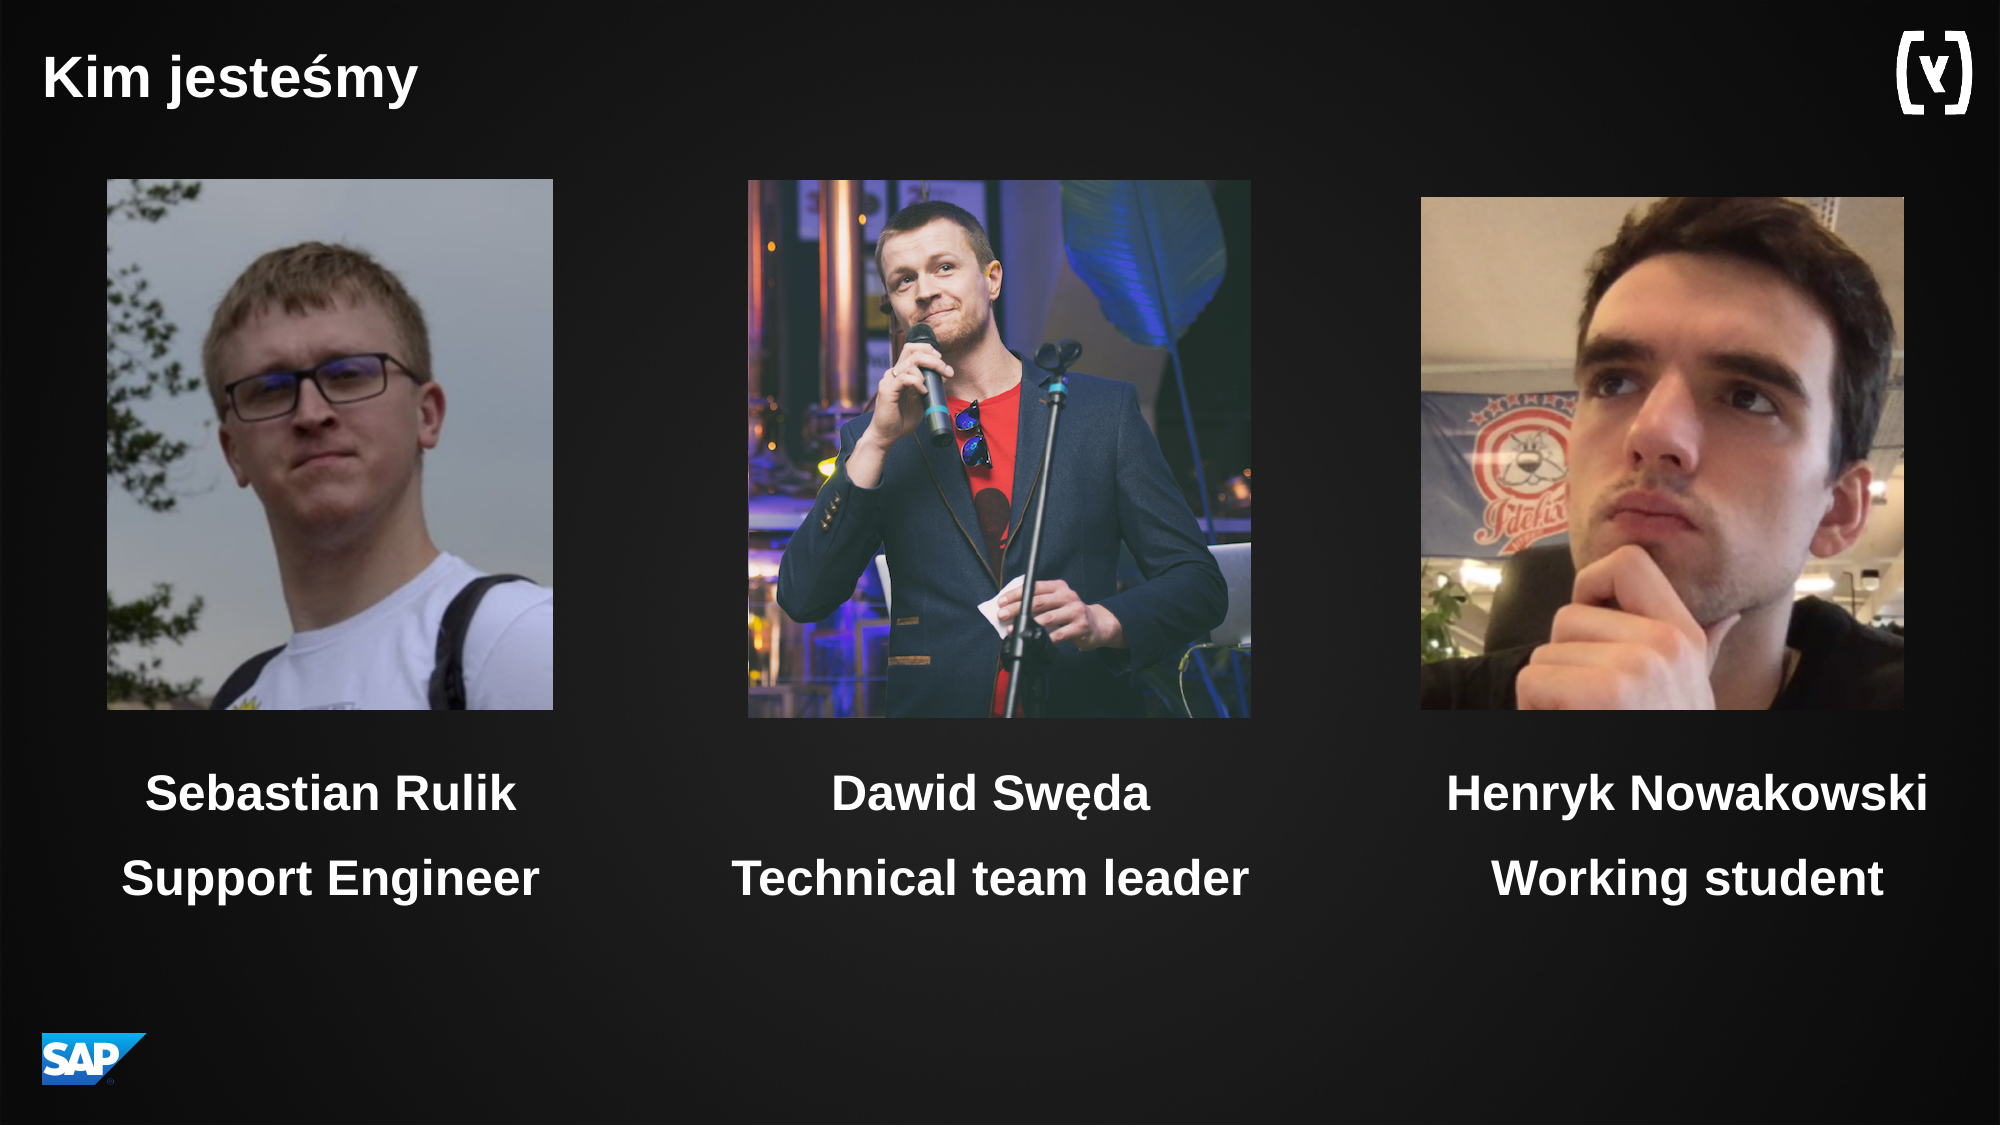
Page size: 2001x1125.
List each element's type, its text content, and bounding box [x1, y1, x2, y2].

picture [0, 0, 2000, 1125]
text_box Henryk Nowakowski Working student [1420, 753, 1955, 913]
text_box Sebastian Rulik Support Engineer [98, 753, 563, 913]
text_box Dawid Swęda Technical team leader [711, 753, 1270, 913]
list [748, 179, 1251, 719]
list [106, 179, 553, 711]
title Kim jesteśmy [42, 46, 1874, 171]
